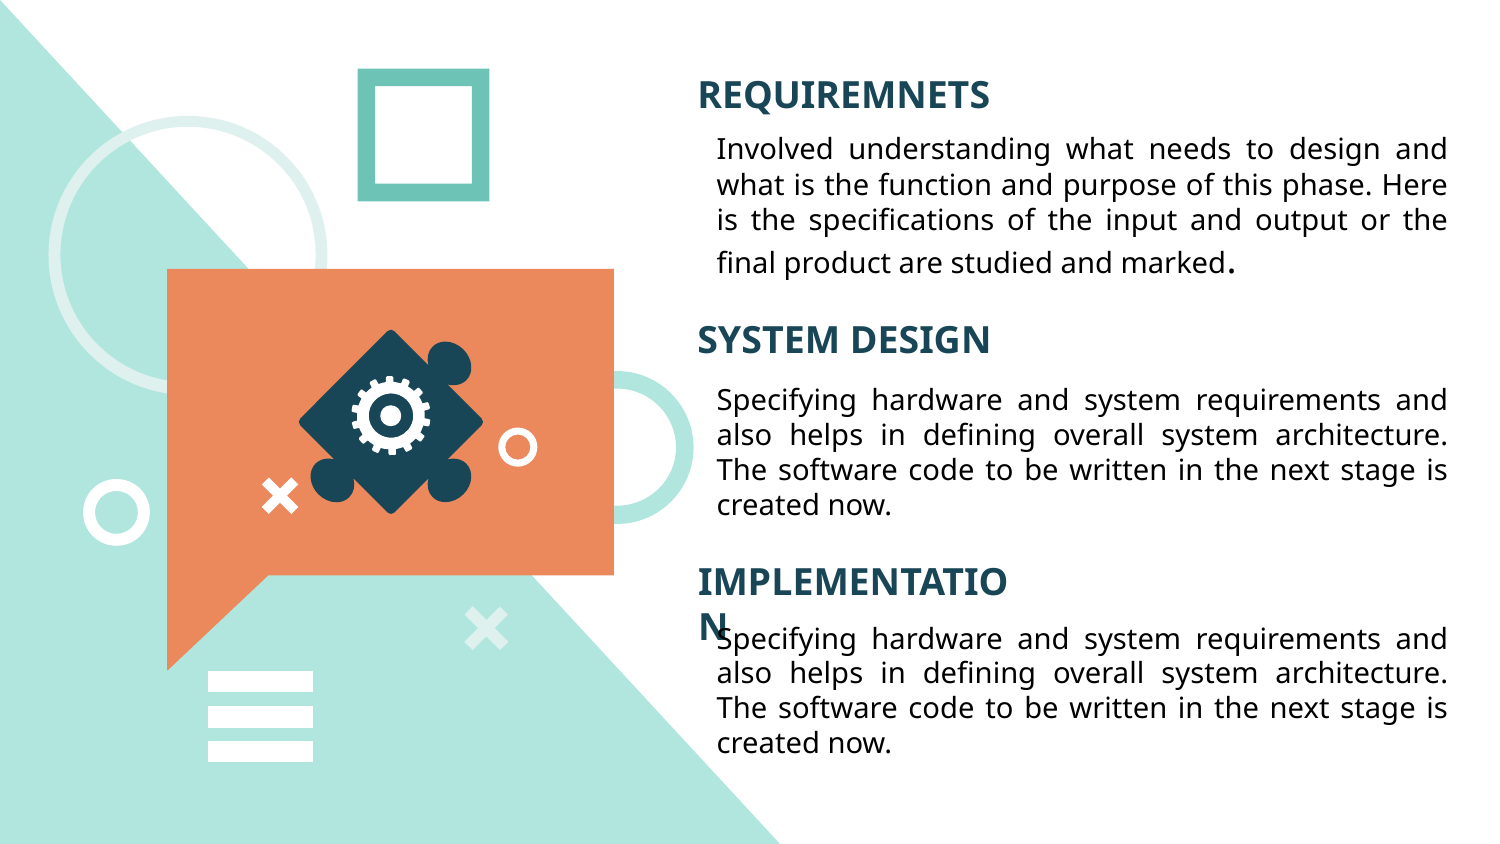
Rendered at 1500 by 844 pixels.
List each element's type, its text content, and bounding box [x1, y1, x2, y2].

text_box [48, 68, 694, 763]
text_box Specifying hardware and system requirements and also helps in defining overall system architecture. The software code to be written in the next stage is created now. [701, 604, 1464, 785]
text_box IMPLEMENTATION [697, 542, 1052, 603]
text_box REQUIREMNETS [682, 55, 1021, 116]
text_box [261, 477, 299, 515]
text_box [351, 375, 431, 456]
text_box SYSTEM DESIGN [697, 301, 1021, 362]
text_box Involved understanding what needs to design and what is the function and purpose of this phase. Here is the specifications of the input and output or the final product are studied and marked. [701, 115, 1464, 302]
text_box Specifying hardware and system requirements and also helps in defining overall system architecture. The software code to be written in the next stage is created now. [701, 366, 1464, 534]
